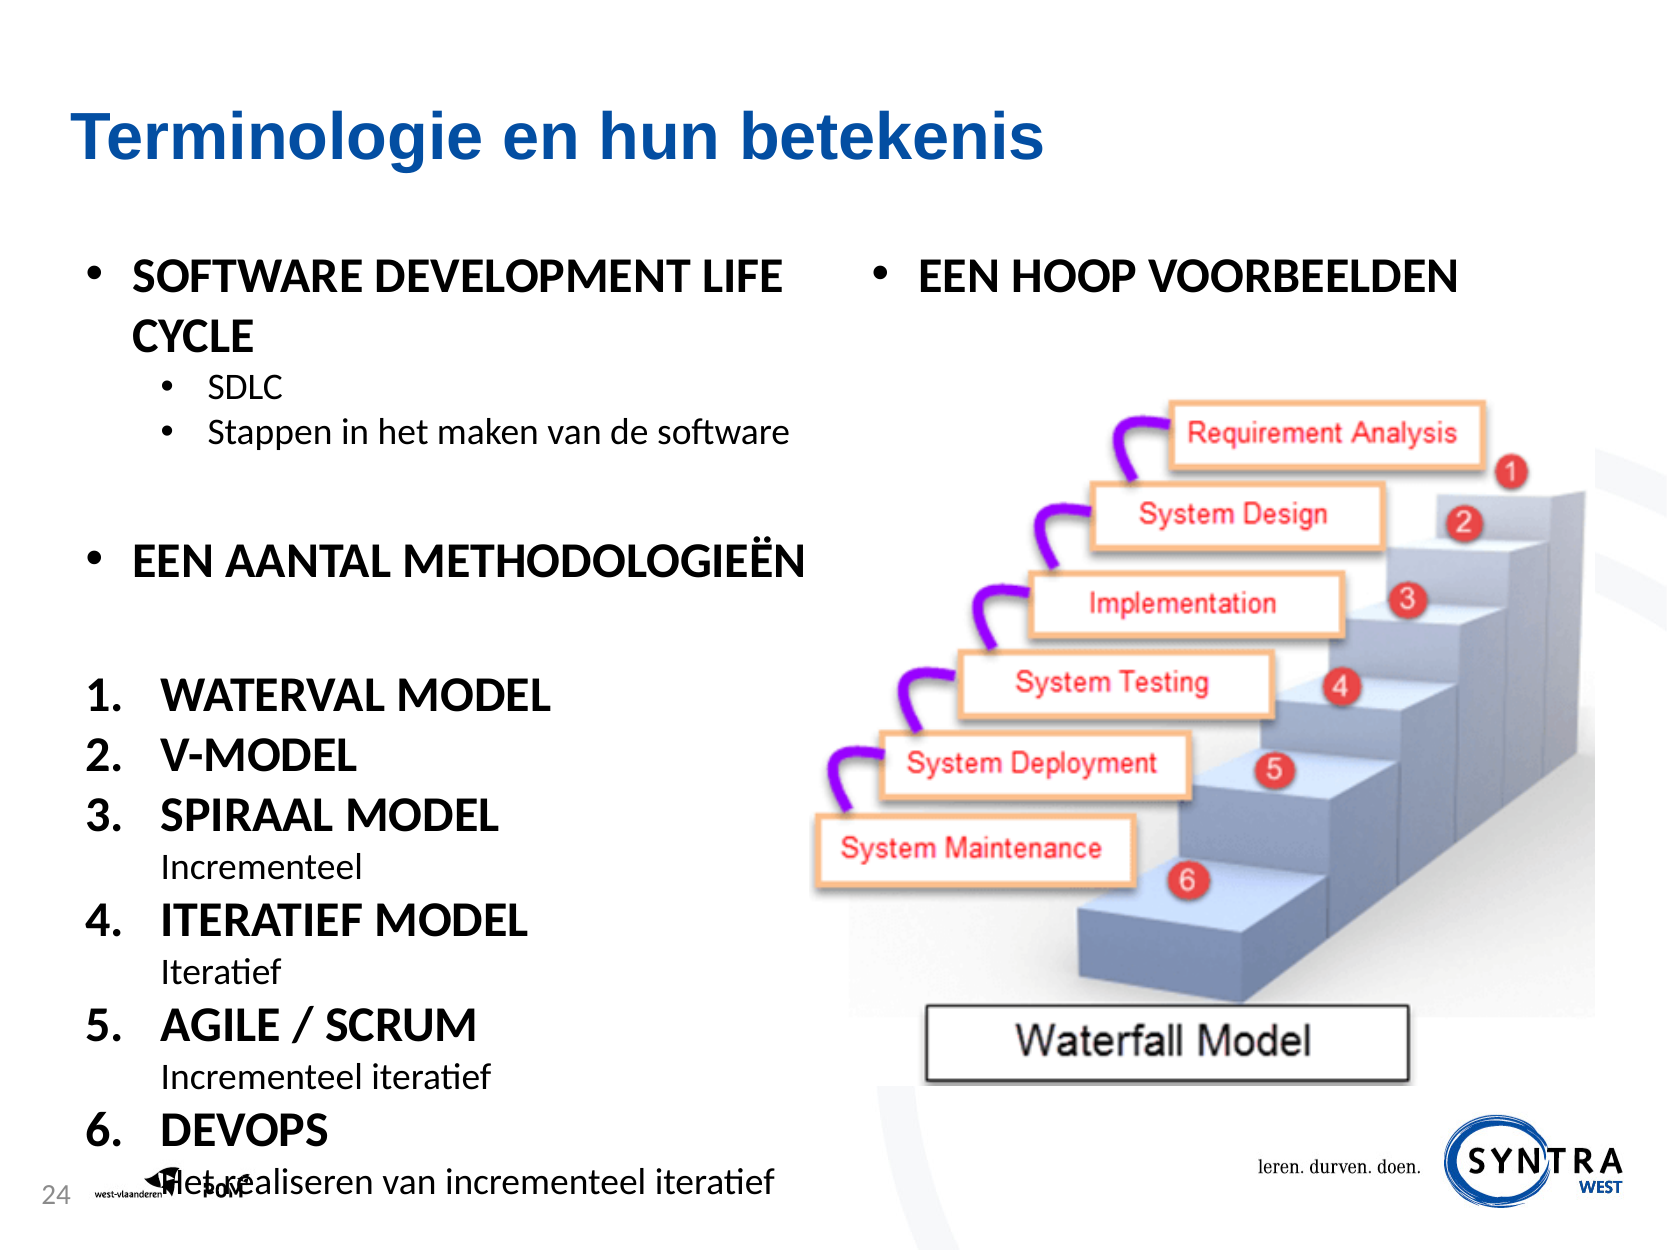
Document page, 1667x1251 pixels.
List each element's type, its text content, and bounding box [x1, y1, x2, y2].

list Software Development Life Cycle SDLC Stappen in het maken van de software Een aantal methodologieën Waterval model V-model Spiraal model Incrementeel Iteratief model Iteratief Agile / Scrum Incrementeel iteratief DevOps Het realiseren van incrementeel iteratief [70, 235, 834, 1086]
text_box Een hoop voorbeelden [856, 235, 1573, 378]
slide_number 24 [0, 1175, 71, 1206]
picture [0, 0, 1667, 1250]
title Terminologie en hun betekenis [70, 93, 1596, 212]
